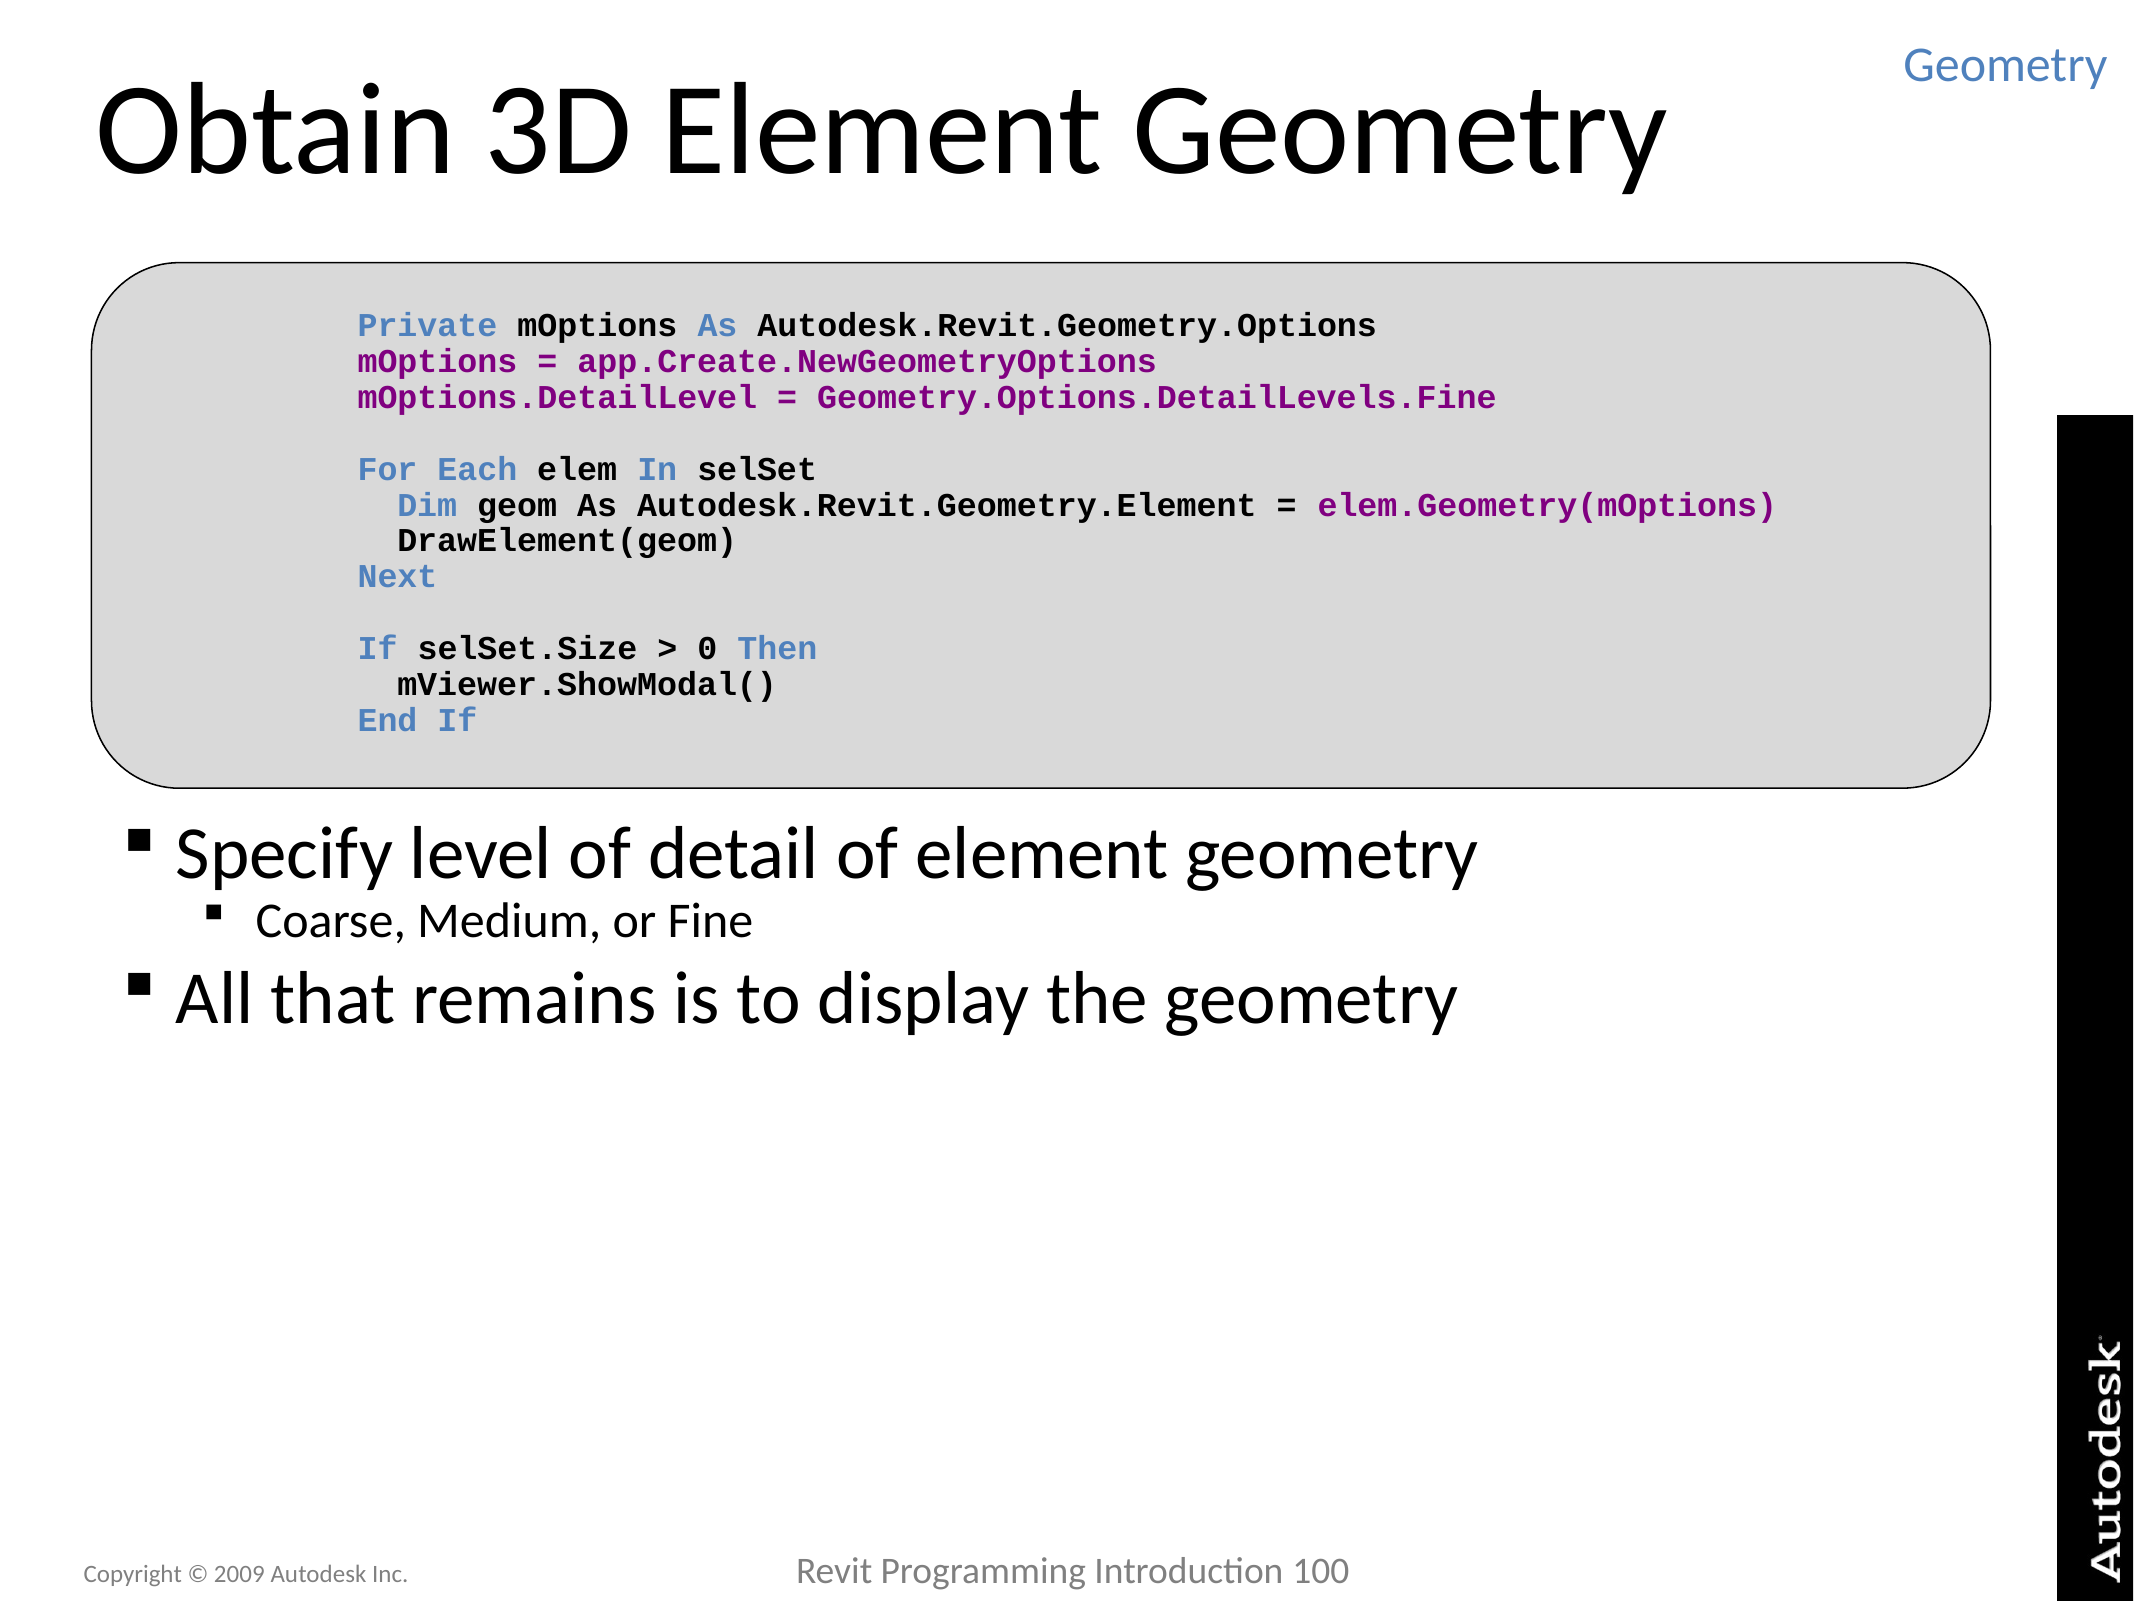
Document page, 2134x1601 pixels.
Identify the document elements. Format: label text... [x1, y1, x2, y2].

title Obtain 3D Element Geometry [74, 31, 1924, 299]
list Private mOptions As Autodesk.Revit.Geometry.Options mOptions = app.Create.NewGeometryOptions mOptions.DetailLevel = Geometry.Options.DetailLevels.Fine For Each elem In selSet Dim geom As Autodesk.Revit.Geometry.Element = elem.Geometry(mOptions) DrawElement(geom) Next If selSet.Size > 0 Then mViewer.ShowModal() End If Specify level of detail of element geometry Coarse, Medium, or Fine All that remains is to display the geometry [74, 297, 1867, 1204]
text_box [1867, 265, 1991, 789]
picture [2057, 415, 2134, 1601]
text_box Geometry [1547, 31, 2108, 92]
